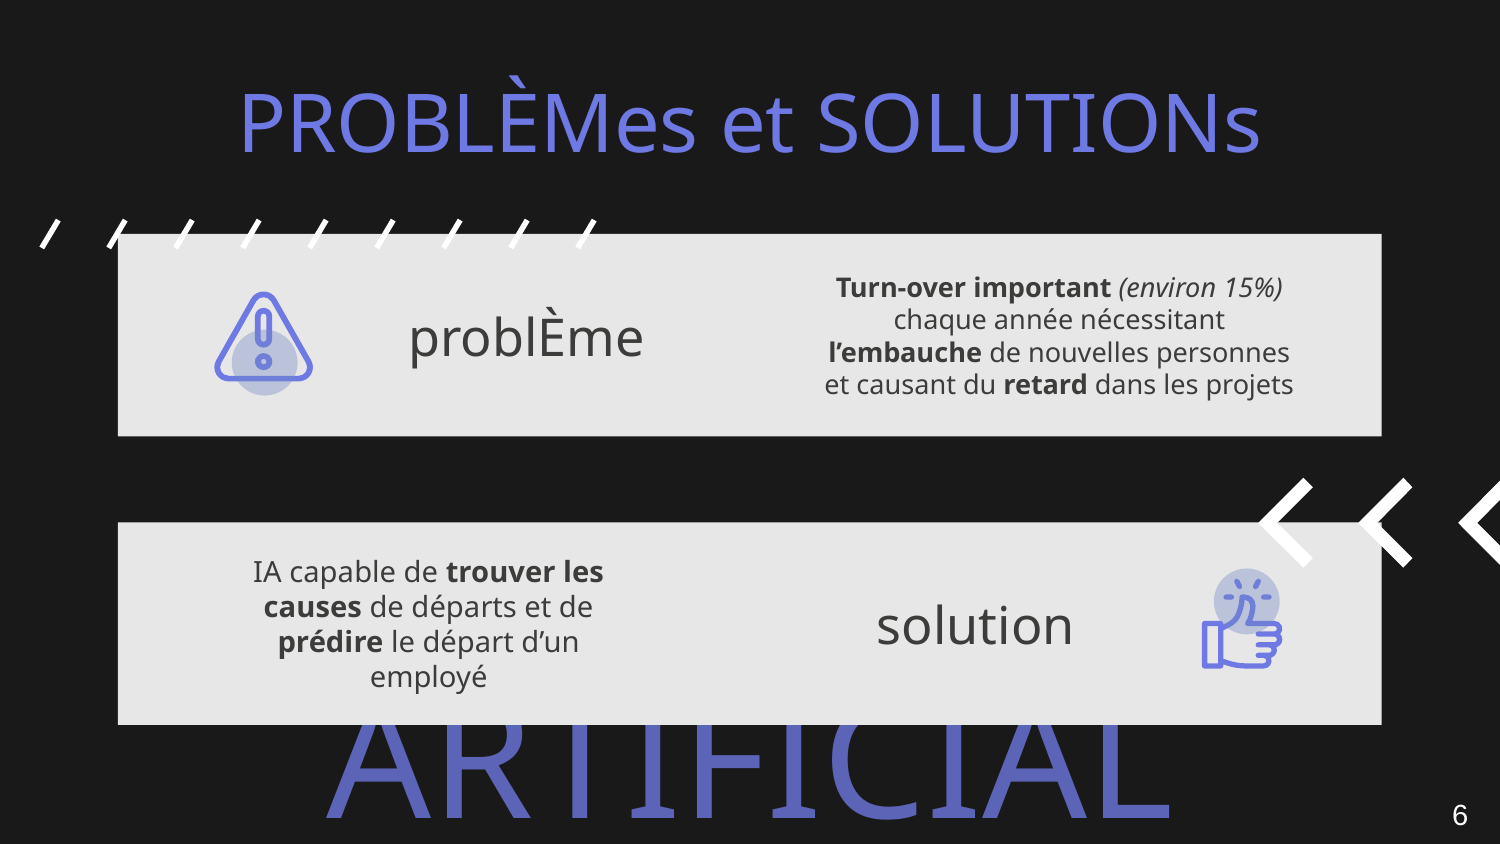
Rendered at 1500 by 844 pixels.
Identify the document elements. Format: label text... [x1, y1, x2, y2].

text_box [213, 291, 314, 382]
subtitle problÈme [314, 290, 753, 380]
title PROBLÈMes et SOLUTIONs [118, 72, 1382, 167]
subtitle solution [750, 579, 1199, 668]
subtitle Turn-over important (environ 15%) chaque année nécessitant l’embauche de nouvelles personnes et causant du retard dans les projets [805, 253, 1314, 417]
text_box [117, 233, 1382, 437]
text_box [1224, 568, 1257, 577]
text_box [39, 218, 597, 250]
text_box [117, 522, 1382, 725]
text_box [1257, 477, 1500, 568]
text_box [1201, 578, 1284, 669]
subtitle IA capable de trouver les causes de départs et de prédire le départ d’un employé [202, 542, 655, 706]
text_box 6 [1437, 789, 1484, 839]
text_box [246, 390, 283, 396]
